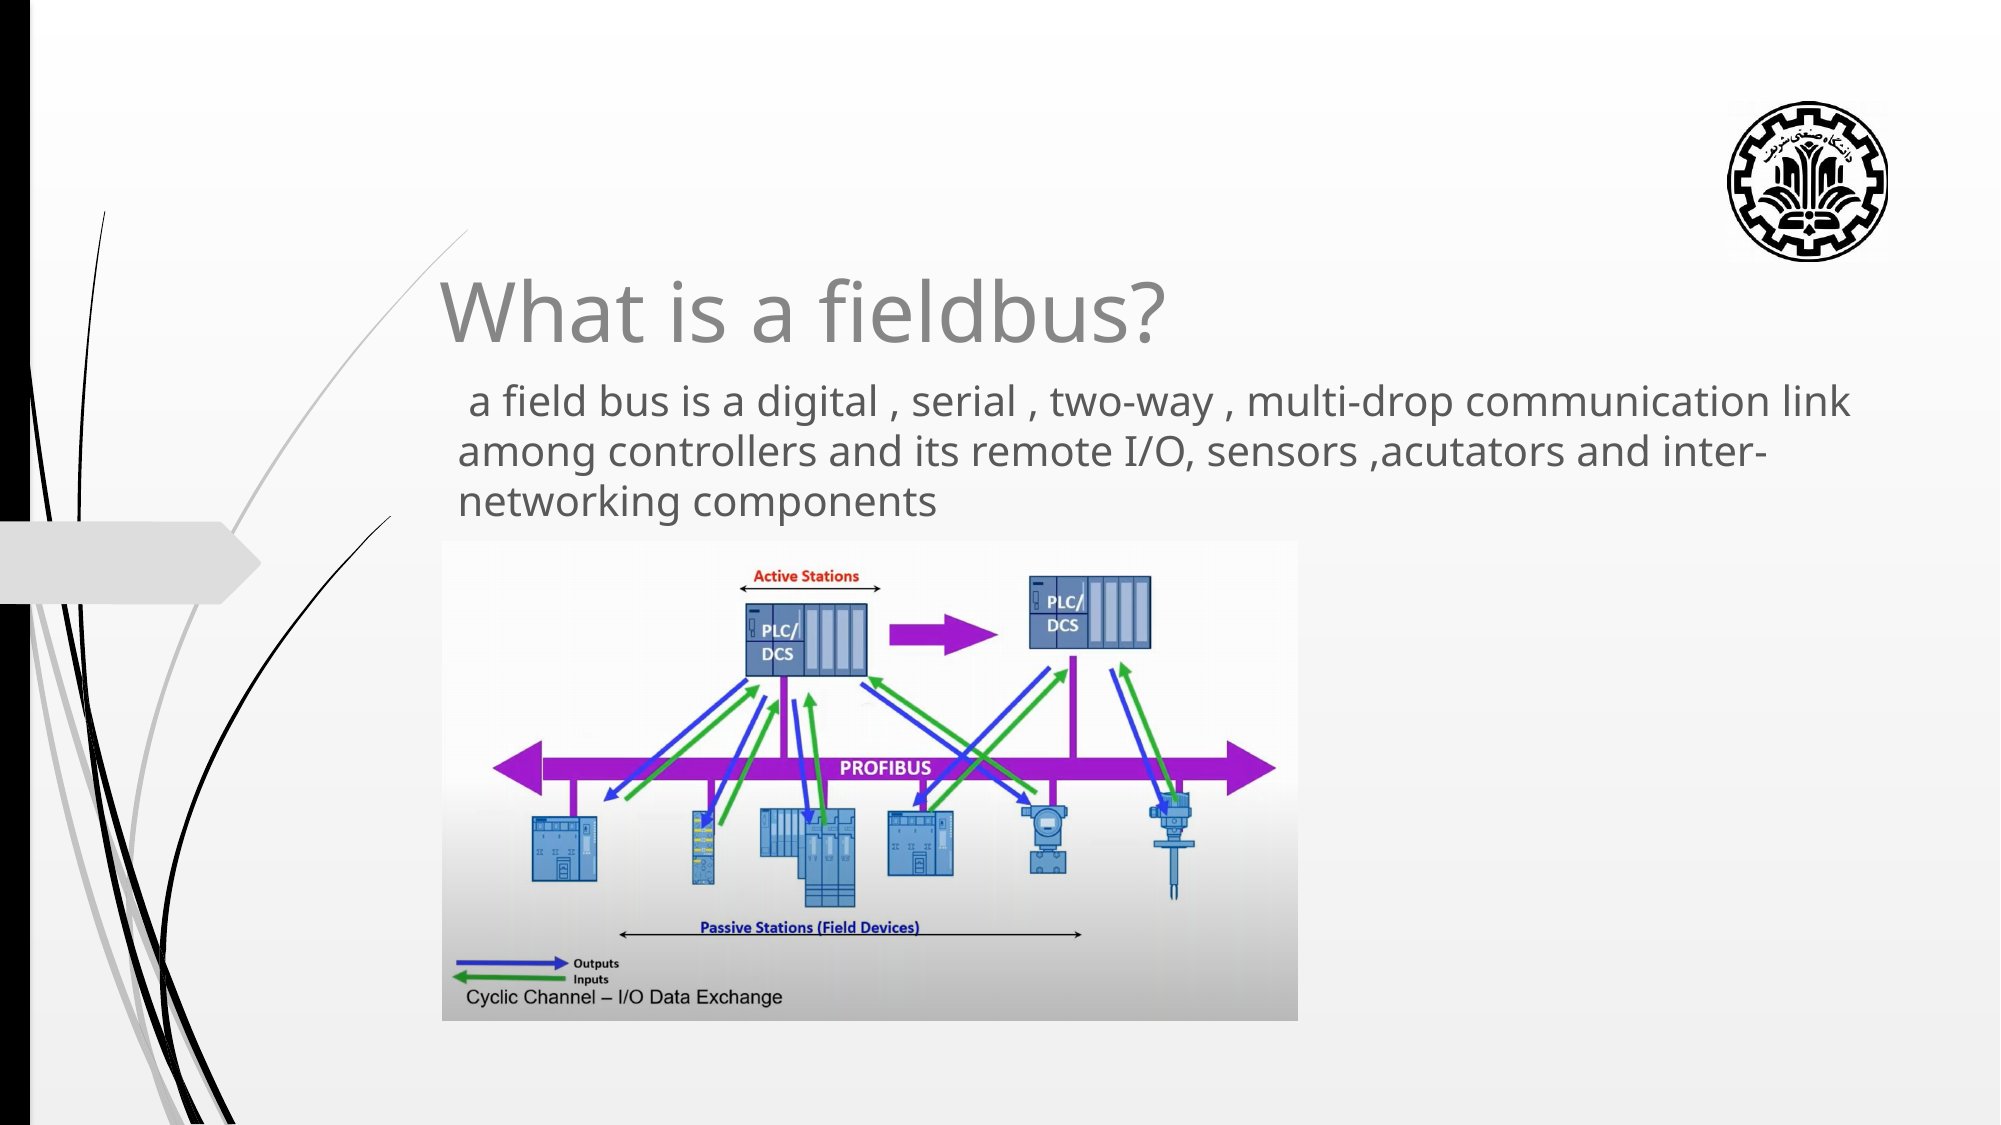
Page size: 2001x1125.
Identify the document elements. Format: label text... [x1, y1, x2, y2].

title What is a fieldbus? [424, 126, 1888, 368]
picture [1727, 101, 1888, 262]
picture [442, 541, 1298, 1022]
list a field bus is a digital , serial , two-way , multi-drop communication link among controllers and its remote I/O, sensors ,acutators and inter-networking components [442, 367, 1906, 675]
